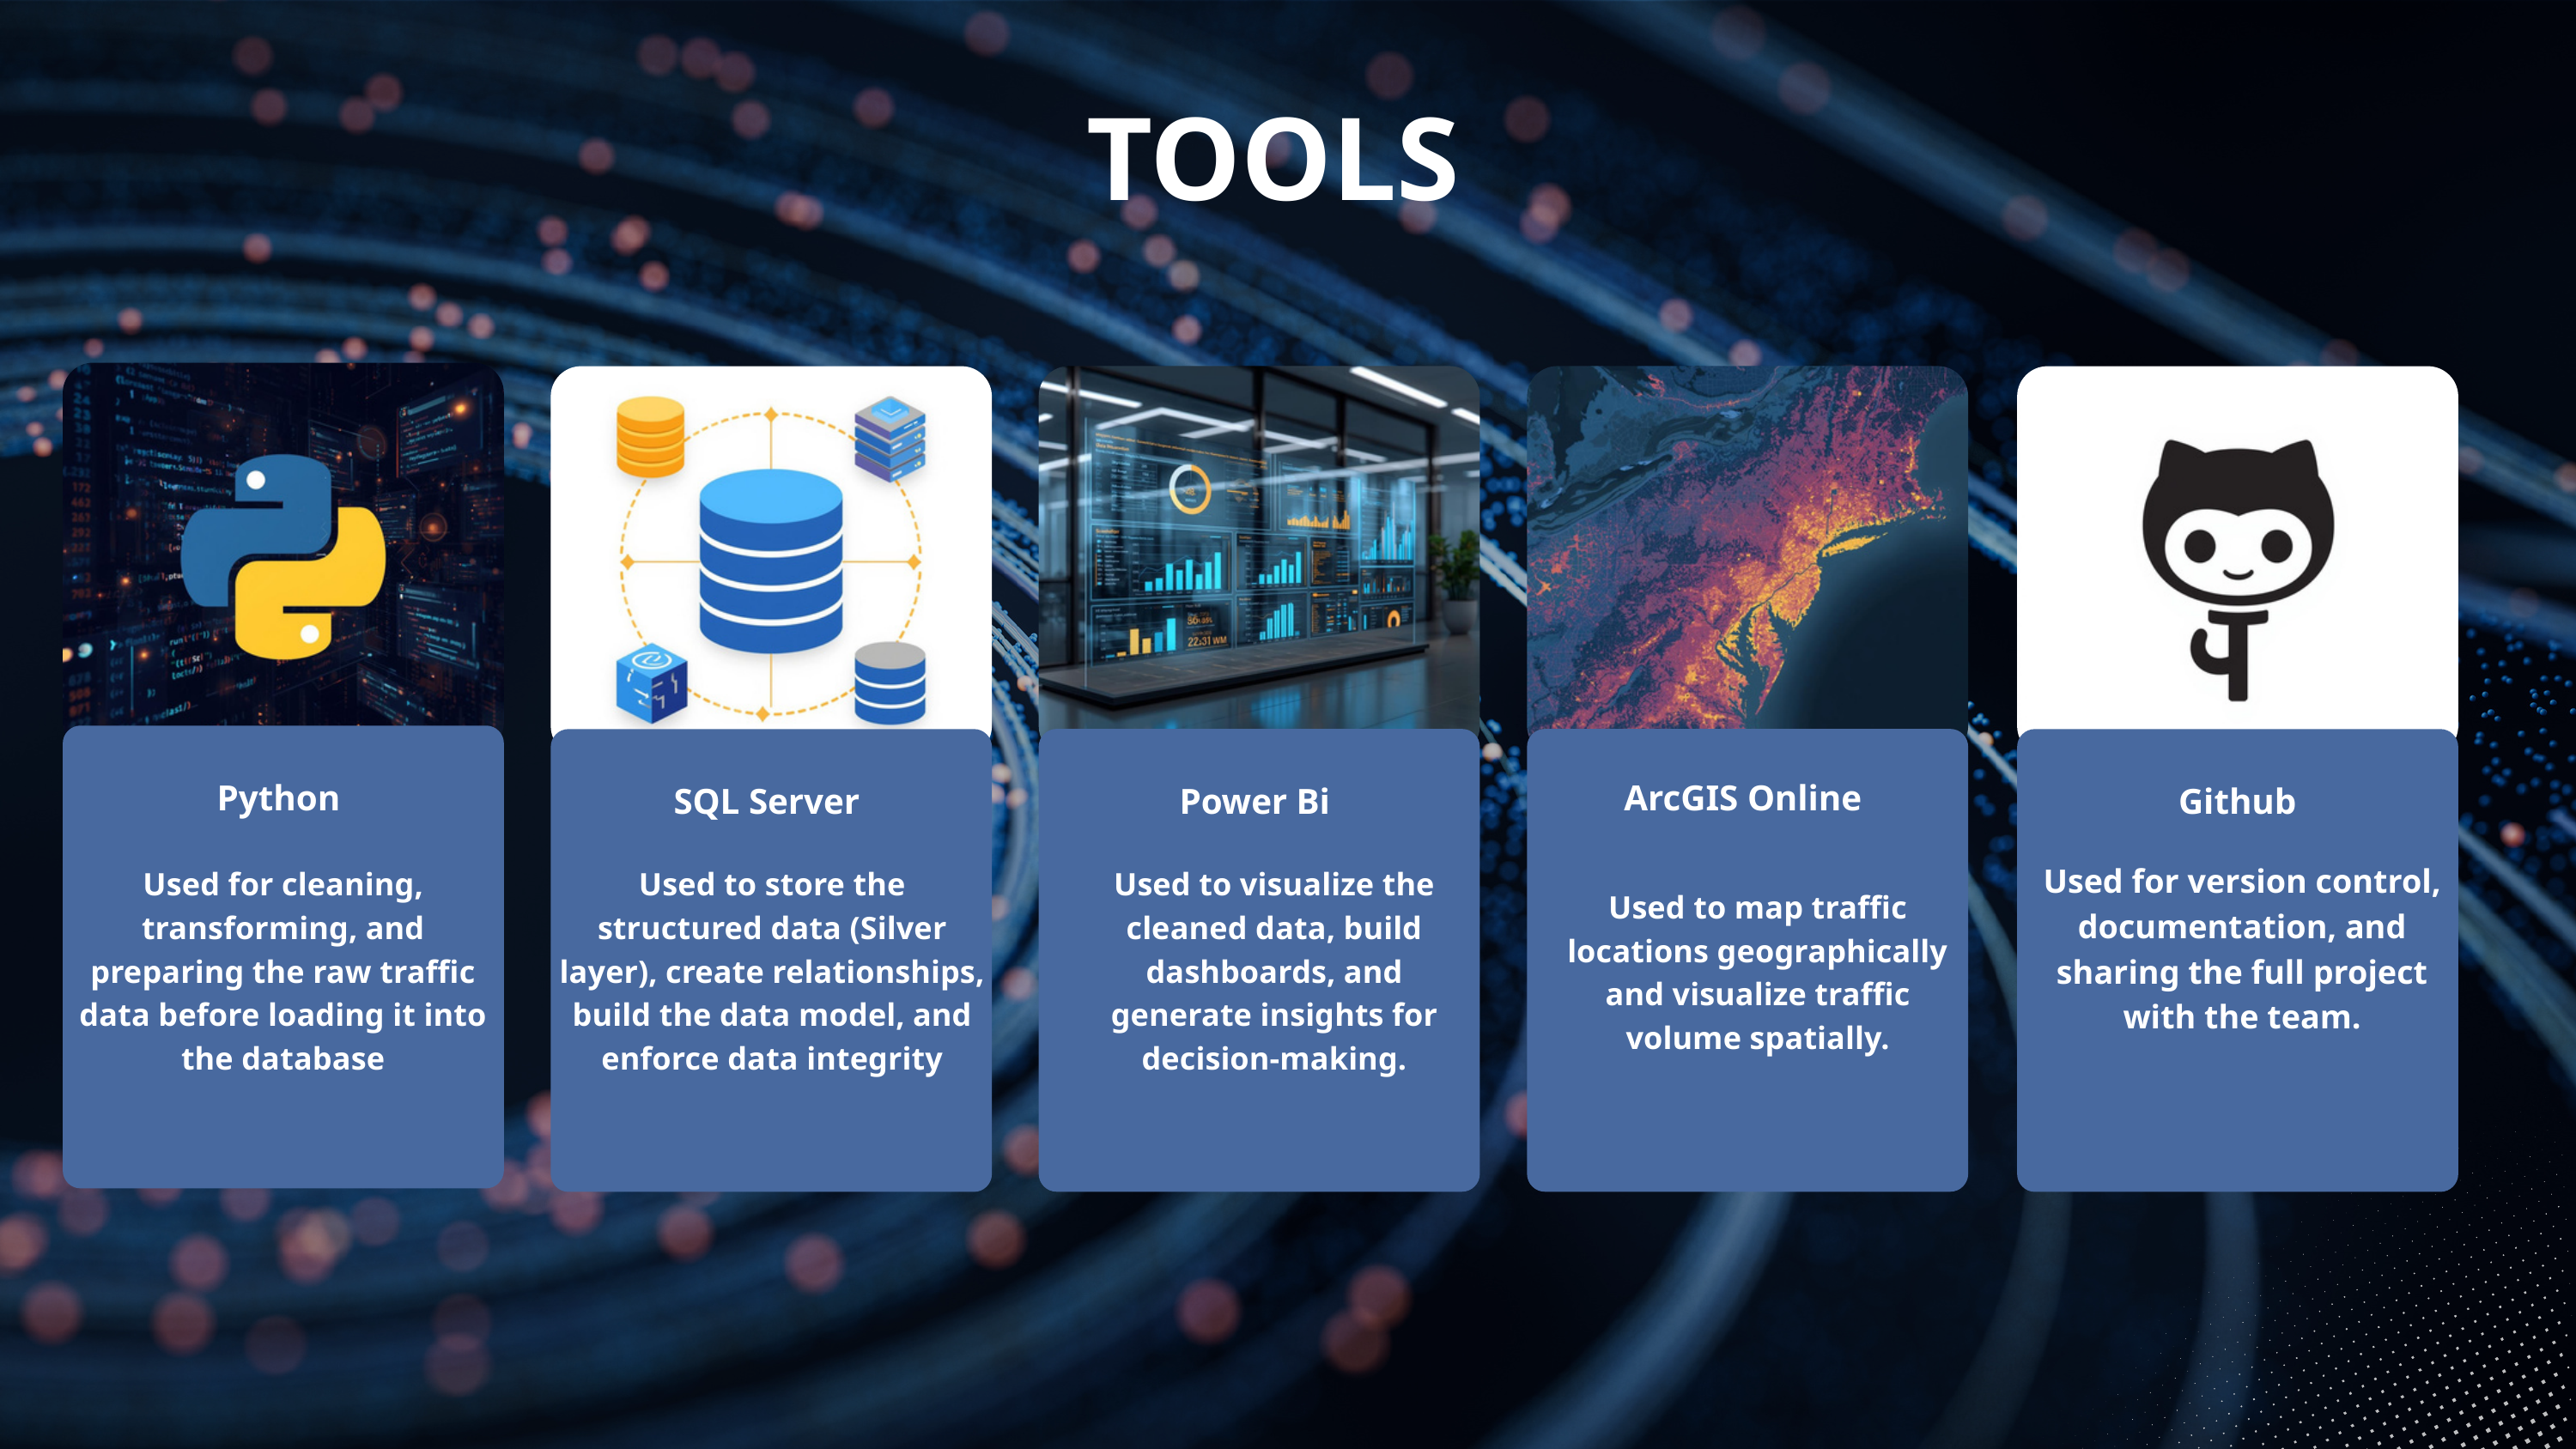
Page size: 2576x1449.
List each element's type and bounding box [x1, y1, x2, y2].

text_box [62, 362, 505, 724]
text_box [1038, 728, 1480, 1192]
text_box [62, 724, 505, 1189]
text_box [2016, 366, 2459, 728]
text_box [1527, 366, 1969, 728]
text_box [550, 729, 993, 1192]
text_box [1527, 728, 1969, 1192]
text_box [550, 366, 993, 728]
text_box [0, 1, 2576, 1449]
text_box [1038, 366, 1480, 728]
text_box [2016, 729, 2459, 1192]
